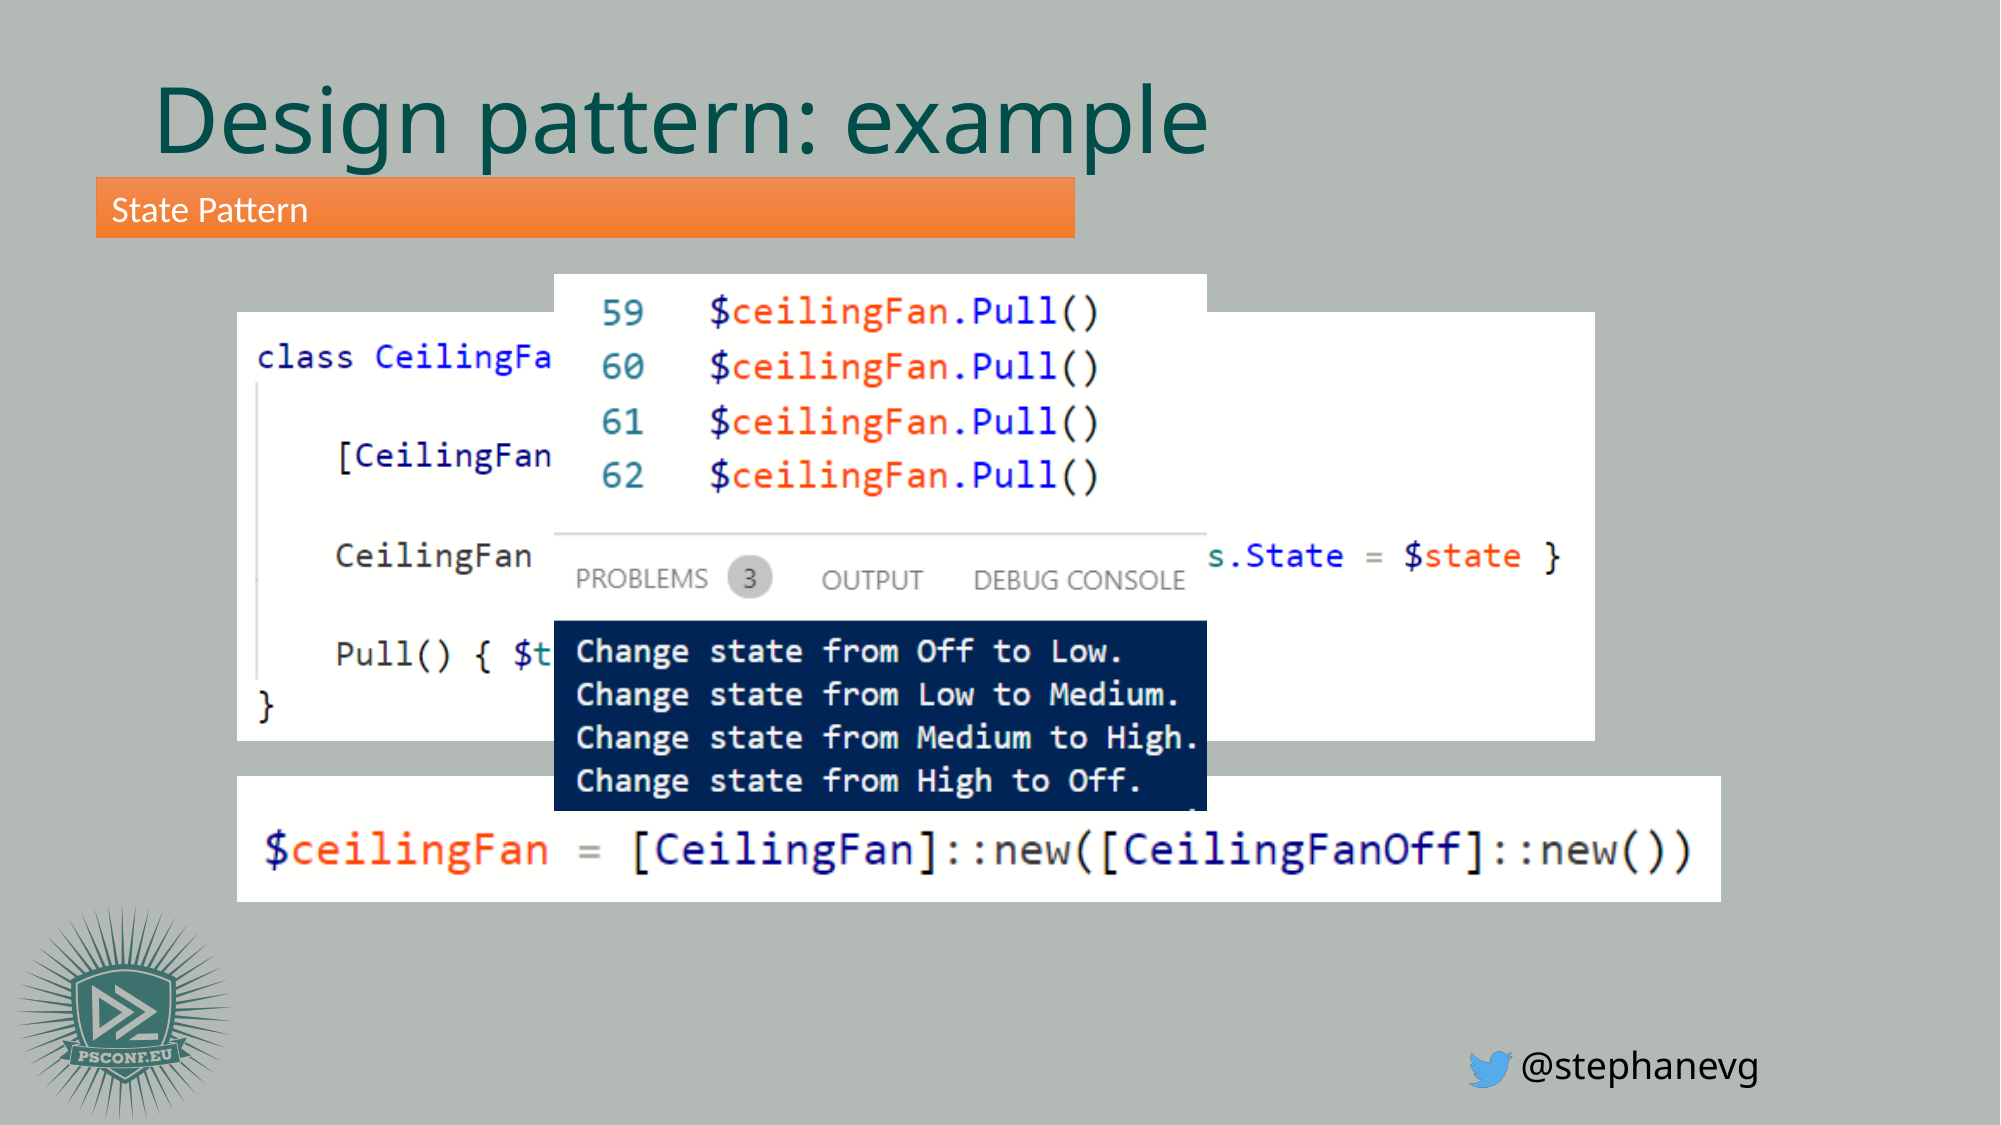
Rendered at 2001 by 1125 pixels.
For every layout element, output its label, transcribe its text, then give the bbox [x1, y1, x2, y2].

picture [1458, 1037, 1523, 1103]
text_box State Pattern [96, 177, 1075, 238]
title Design pattern: example [137, 59, 1863, 188]
picture [237, 274, 1721, 902]
footer @stephanevg [1505, 1037, 1863, 1098]
